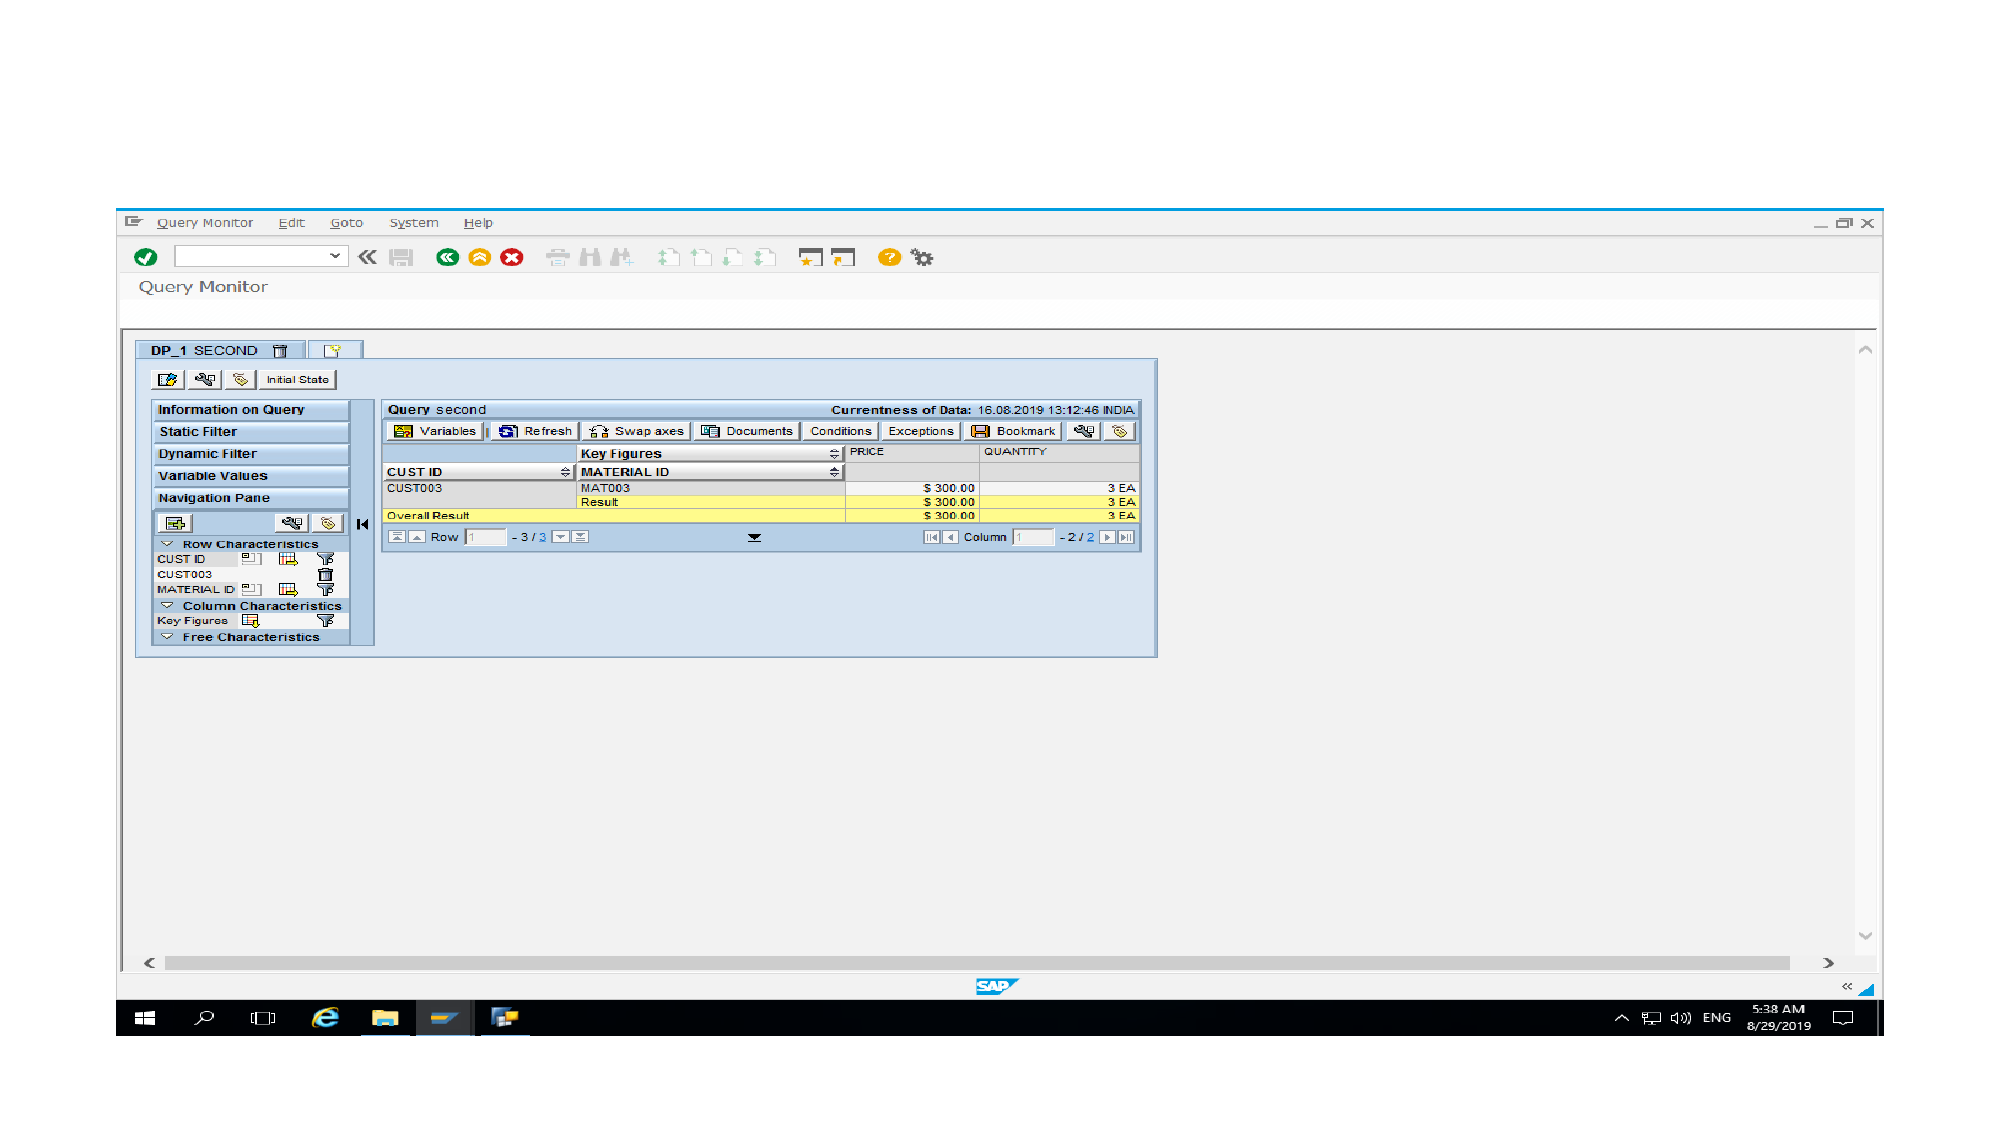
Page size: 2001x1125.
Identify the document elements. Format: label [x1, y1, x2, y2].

list [115, 208, 1884, 1036]
